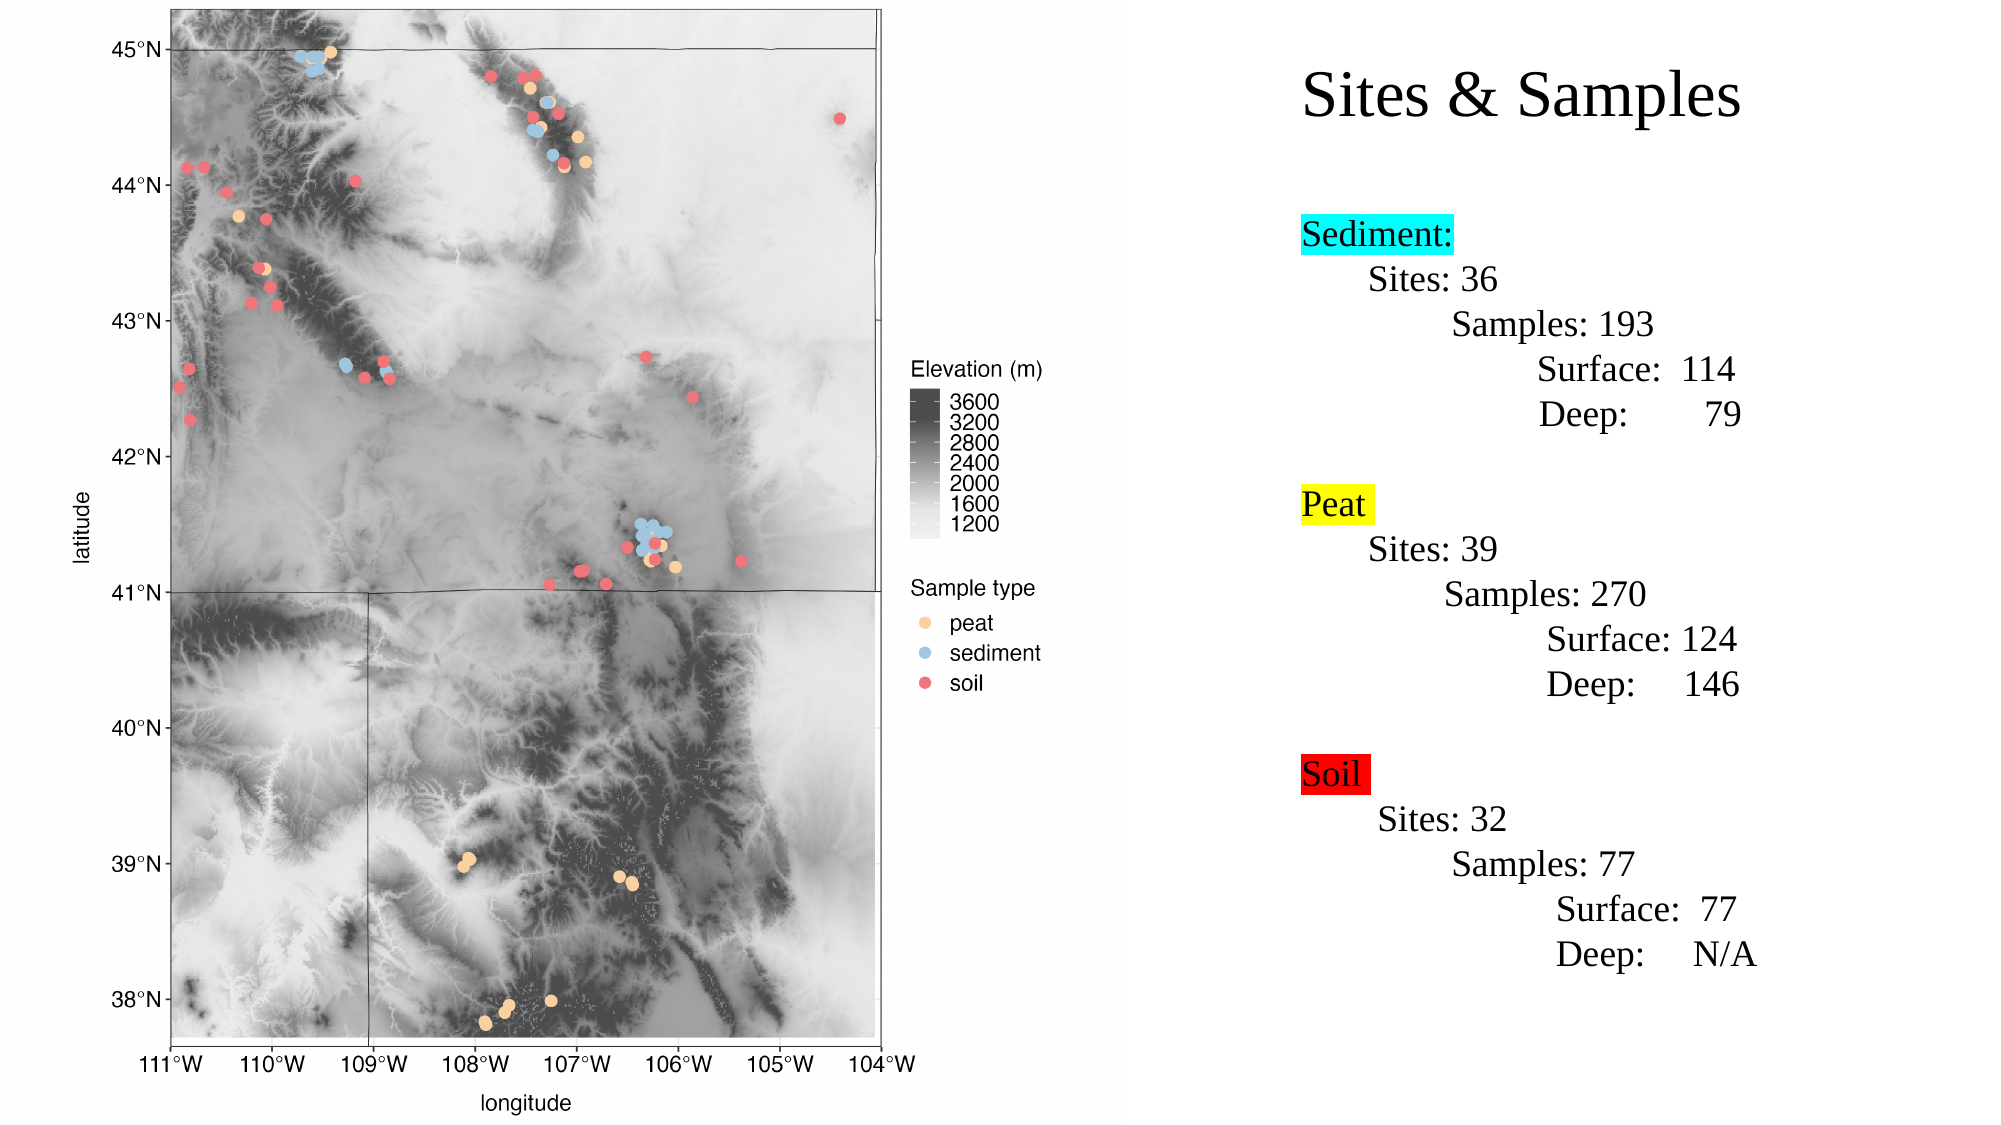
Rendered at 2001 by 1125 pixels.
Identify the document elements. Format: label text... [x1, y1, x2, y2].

text_box Sites & Samples Sediment: Sites: 36 Samples: 193 Surface: 114 Deep: 79 Peat Sites: 39 Samples: 270 Surface: 124 Deep: 146 Soil Sites: 32 Samples: 77 Surface: 77 Deep: N/A [1286, 42, 2000, 982]
picture [0, 0, 1126, 1125]
